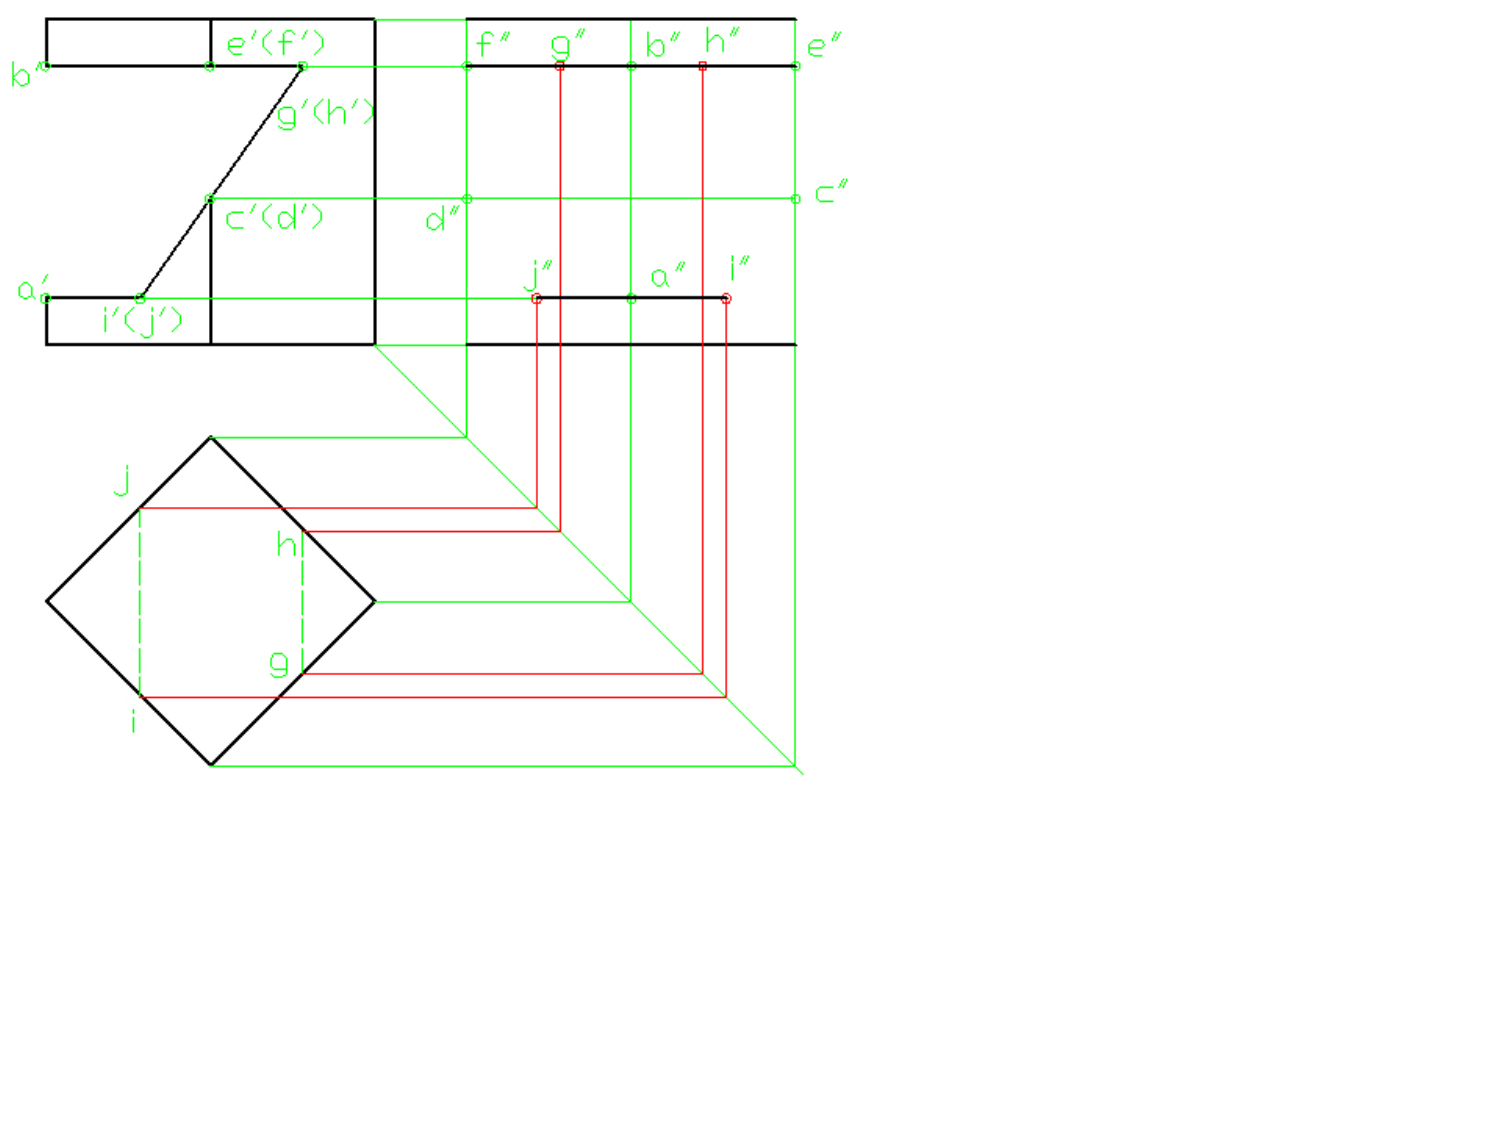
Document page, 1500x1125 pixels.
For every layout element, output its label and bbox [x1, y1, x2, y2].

picture [0, 0, 868, 783]
